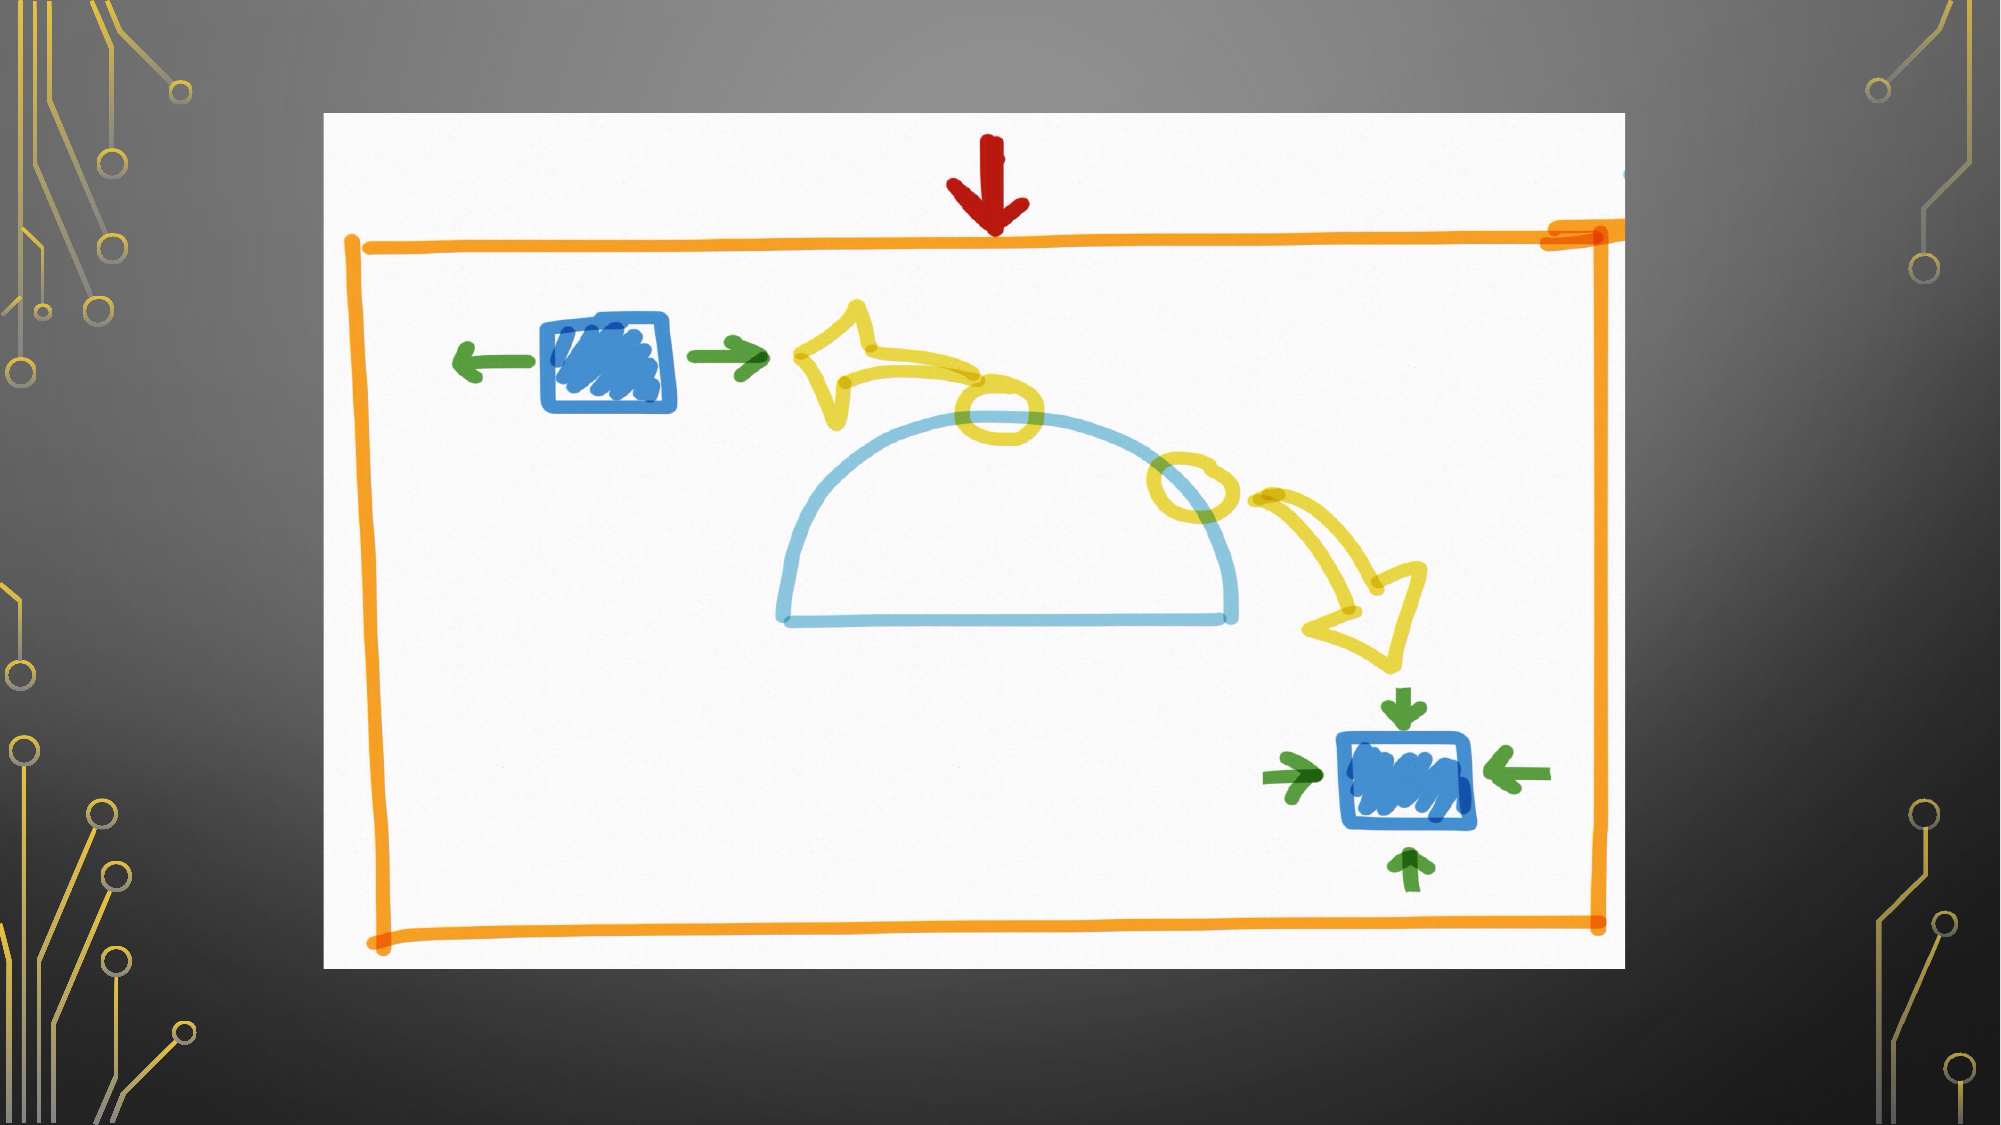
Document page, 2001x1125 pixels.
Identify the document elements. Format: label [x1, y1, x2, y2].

picture [323, 113, 1626, 969]
